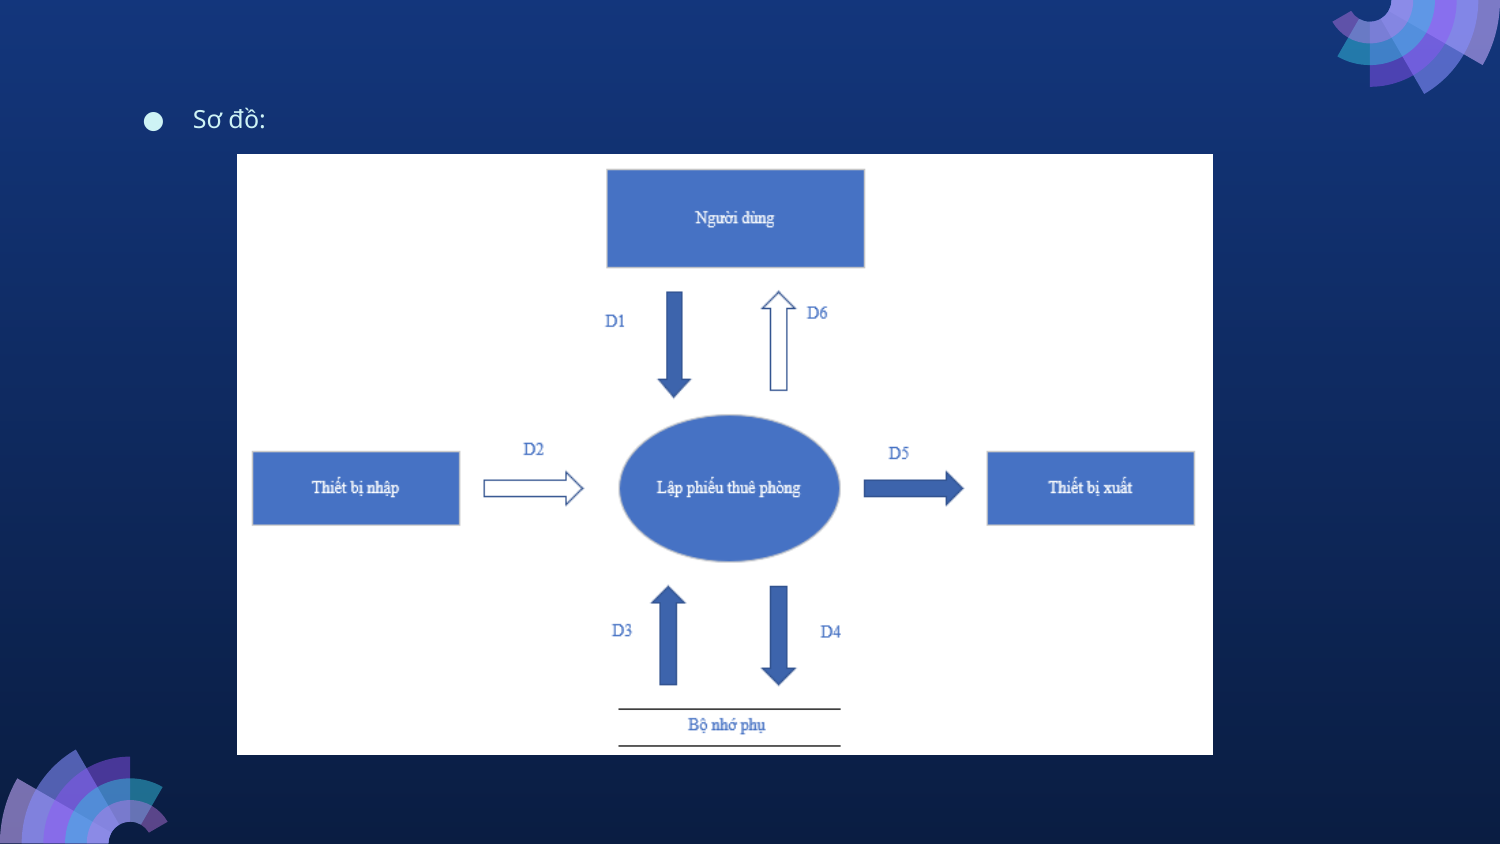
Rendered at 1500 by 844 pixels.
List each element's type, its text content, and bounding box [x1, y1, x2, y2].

list Sơ đồ: [102, 88, 1398, 605]
picture [237, 154, 1214, 756]
